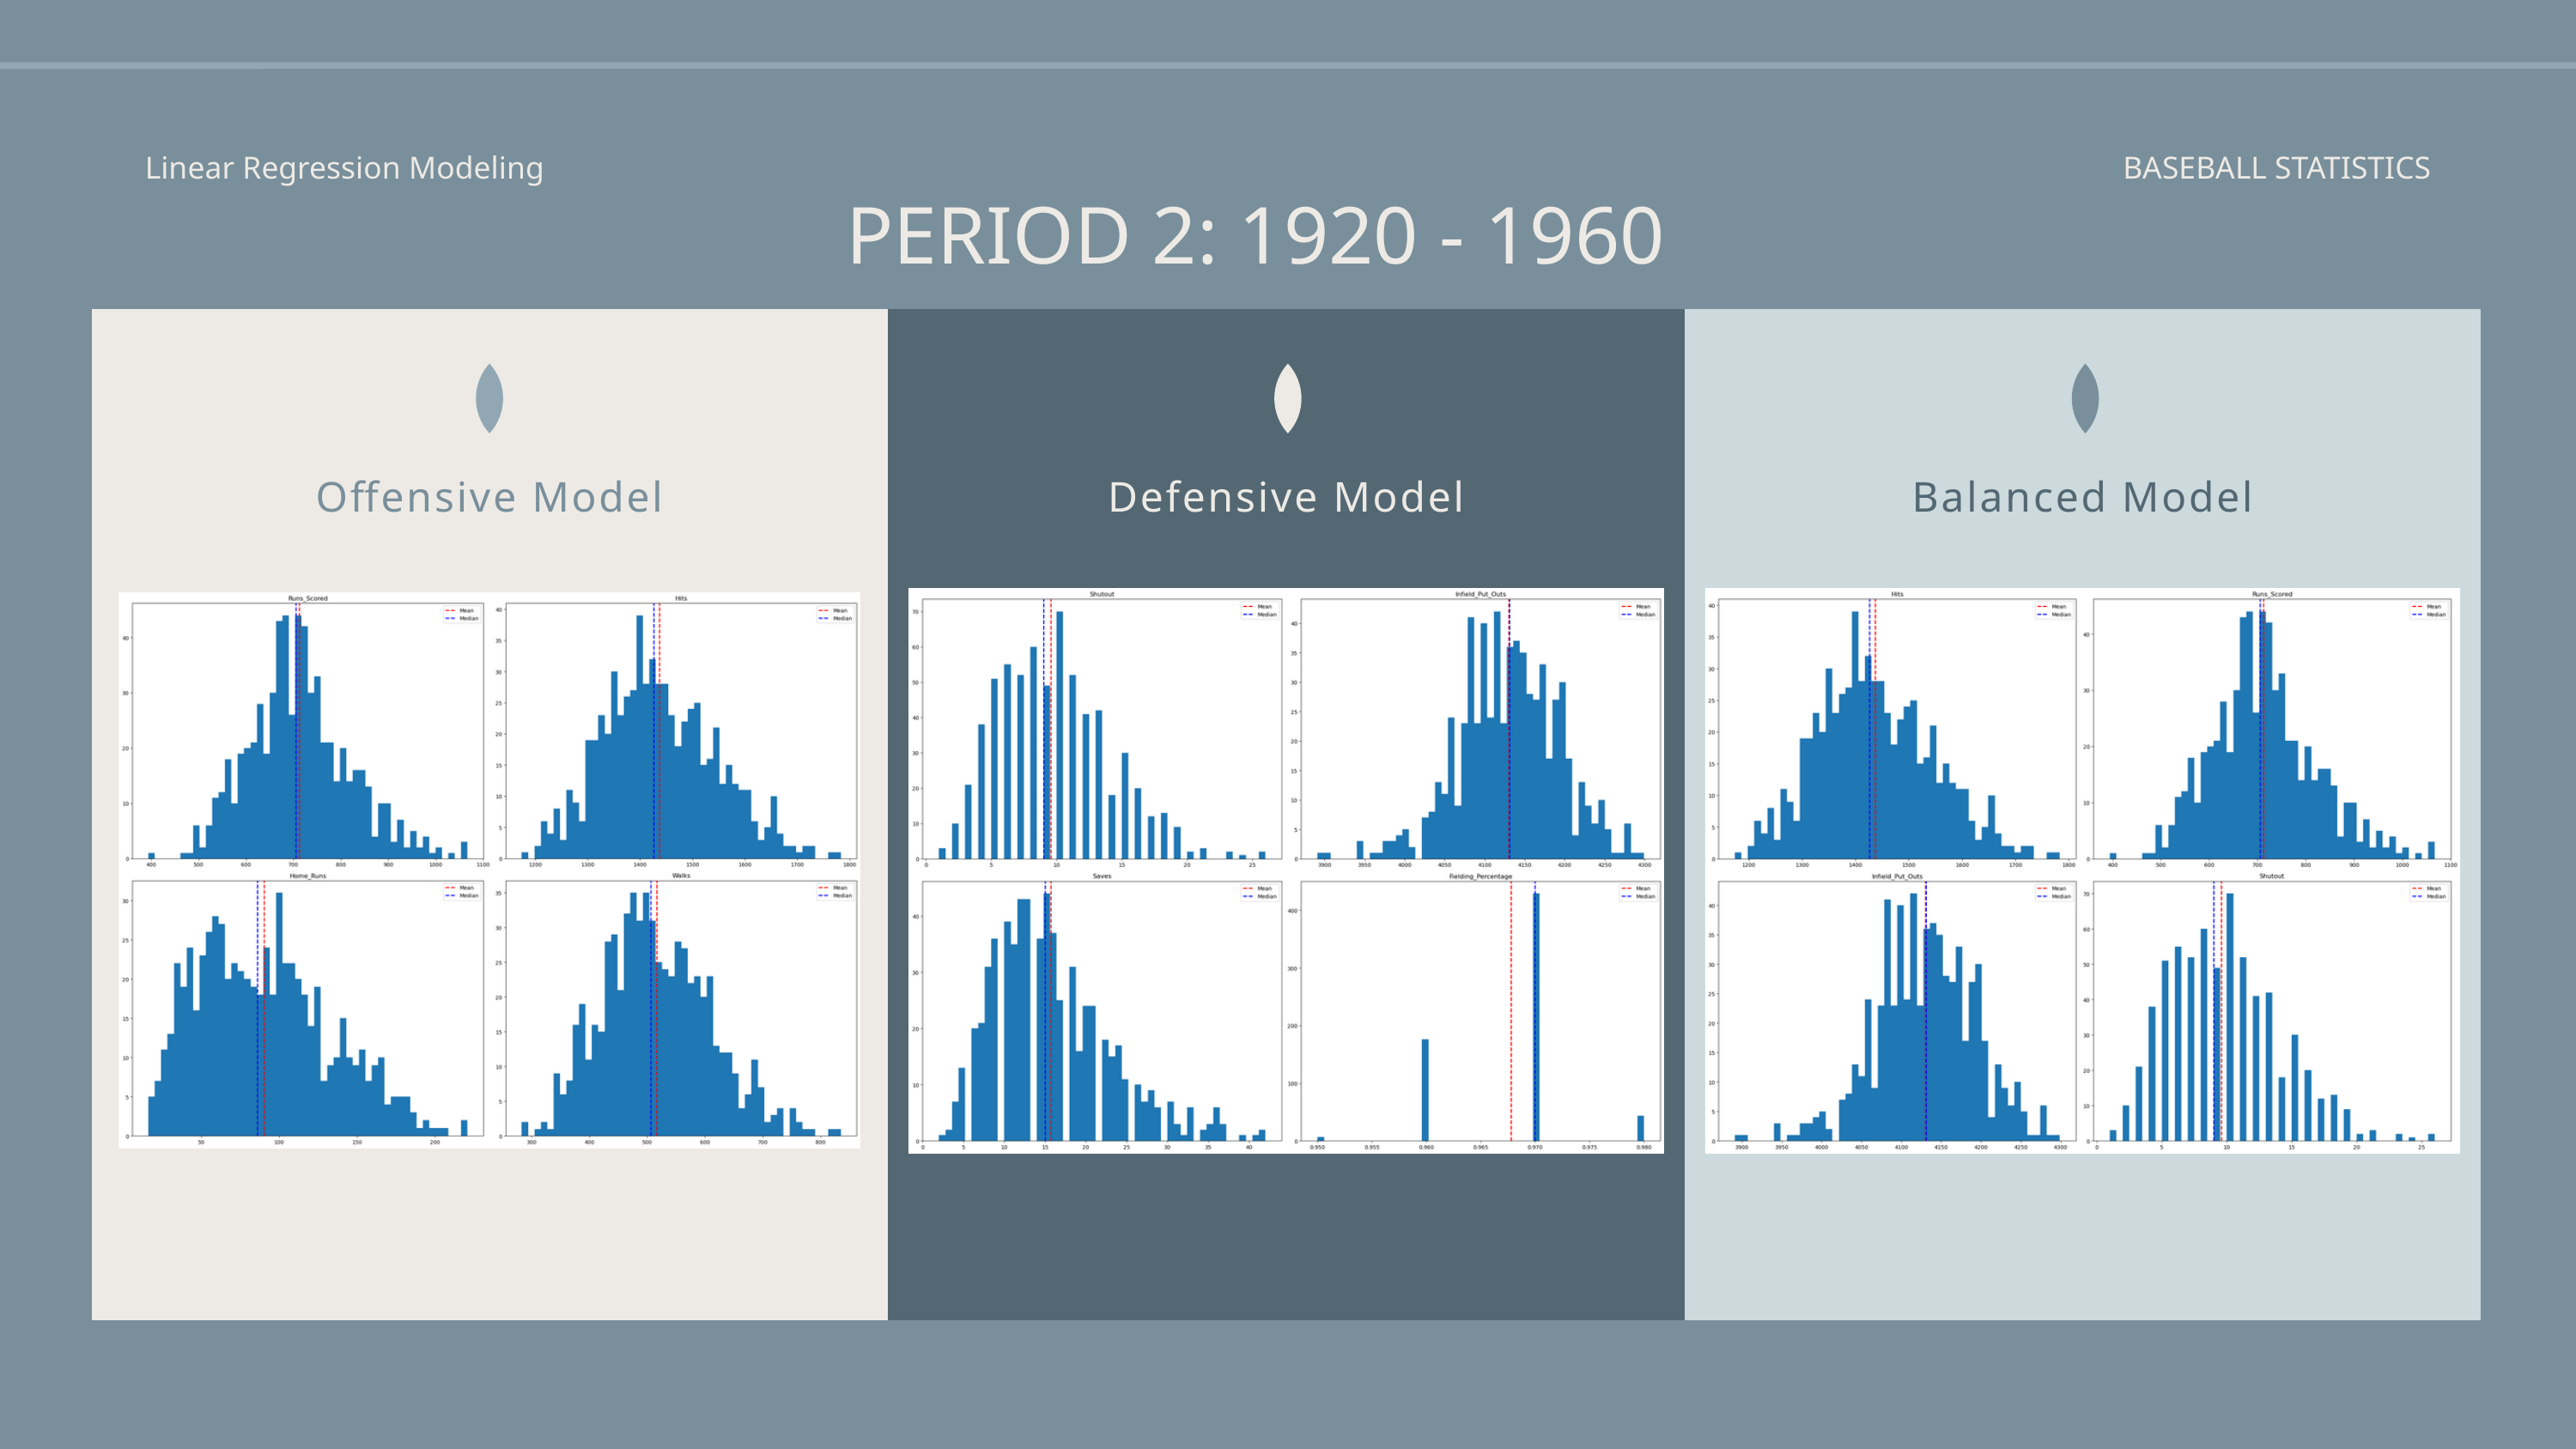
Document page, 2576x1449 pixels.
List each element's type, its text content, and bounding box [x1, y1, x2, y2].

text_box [1684, 309, 2482, 1321]
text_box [1253, 363, 1323, 434]
text_box PERIOD 2: 1920 - 1960 [846, 169, 1727, 280]
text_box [91, 309, 885, 1321]
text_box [887, 309, 1682, 1321]
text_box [454, 363, 525, 434]
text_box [2050, 363, 2120, 434]
text_box Linear Regression Modeling [144, 142, 558, 185]
text_box BASEBALL STATISTICS [2019, 142, 2432, 185]
